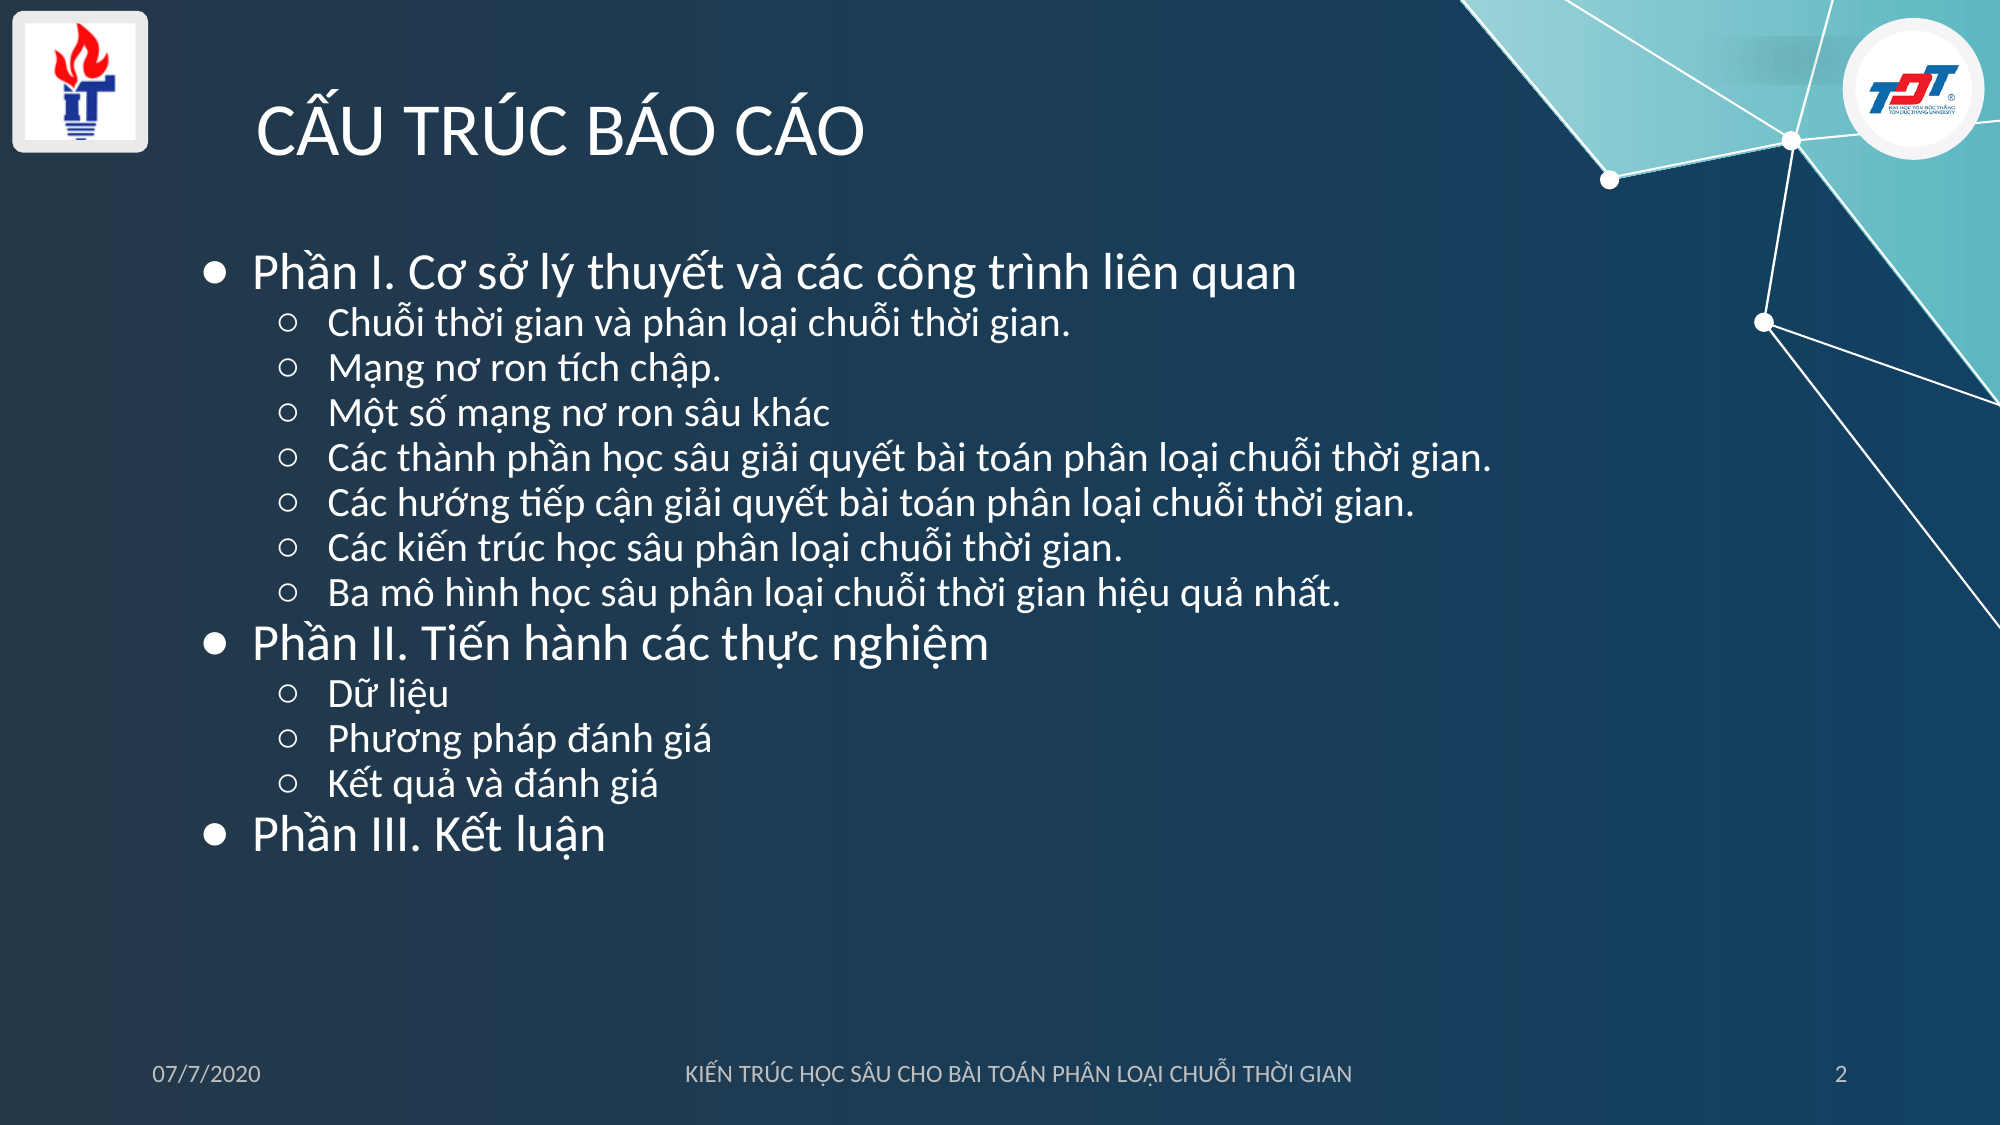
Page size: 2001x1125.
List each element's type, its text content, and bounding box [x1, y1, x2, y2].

title CẤU TRÚC BÁO CÁO [241, 54, 1079, 208]
footer KIẾN TRÚC HỌC SÂU CHO BÀI TOÁN PHÂN LOẠI CHUỖI THỜI GIAN [645, 1042, 1394, 1103]
list Phần I. Cơ sở lý thuyết và các công trình liên quan Chuỗi thời gian và phân loại chuỗi thời gian. Mạng nơ ron tích chập. Một số mạng nơ ron sâu khác Các thành phần học sâu giải quyết bài toán phân loại chuỗi thời gian. Các hướng tiếp cận giải quyết bài toán phân loại chuỗi thời gian. Các kiến trúc học sâu phân loại chuỗi thời gian. Ba mô hình học sâu phân loại chuỗi thời gian hiệu quả nhất. Phần II. Tiến hành các thực nghiệm Dữ liệu Phương pháp đánh giá Kết quả và đánh giá Phần III. Kết luận [162, 236, 1707, 951]
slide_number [137, 1042, 588, 1103]
slide_number 2 [1412, 1042, 1863, 1103]
picture [1848, 23, 1979, 154]
picture [18, 16, 143, 147]
